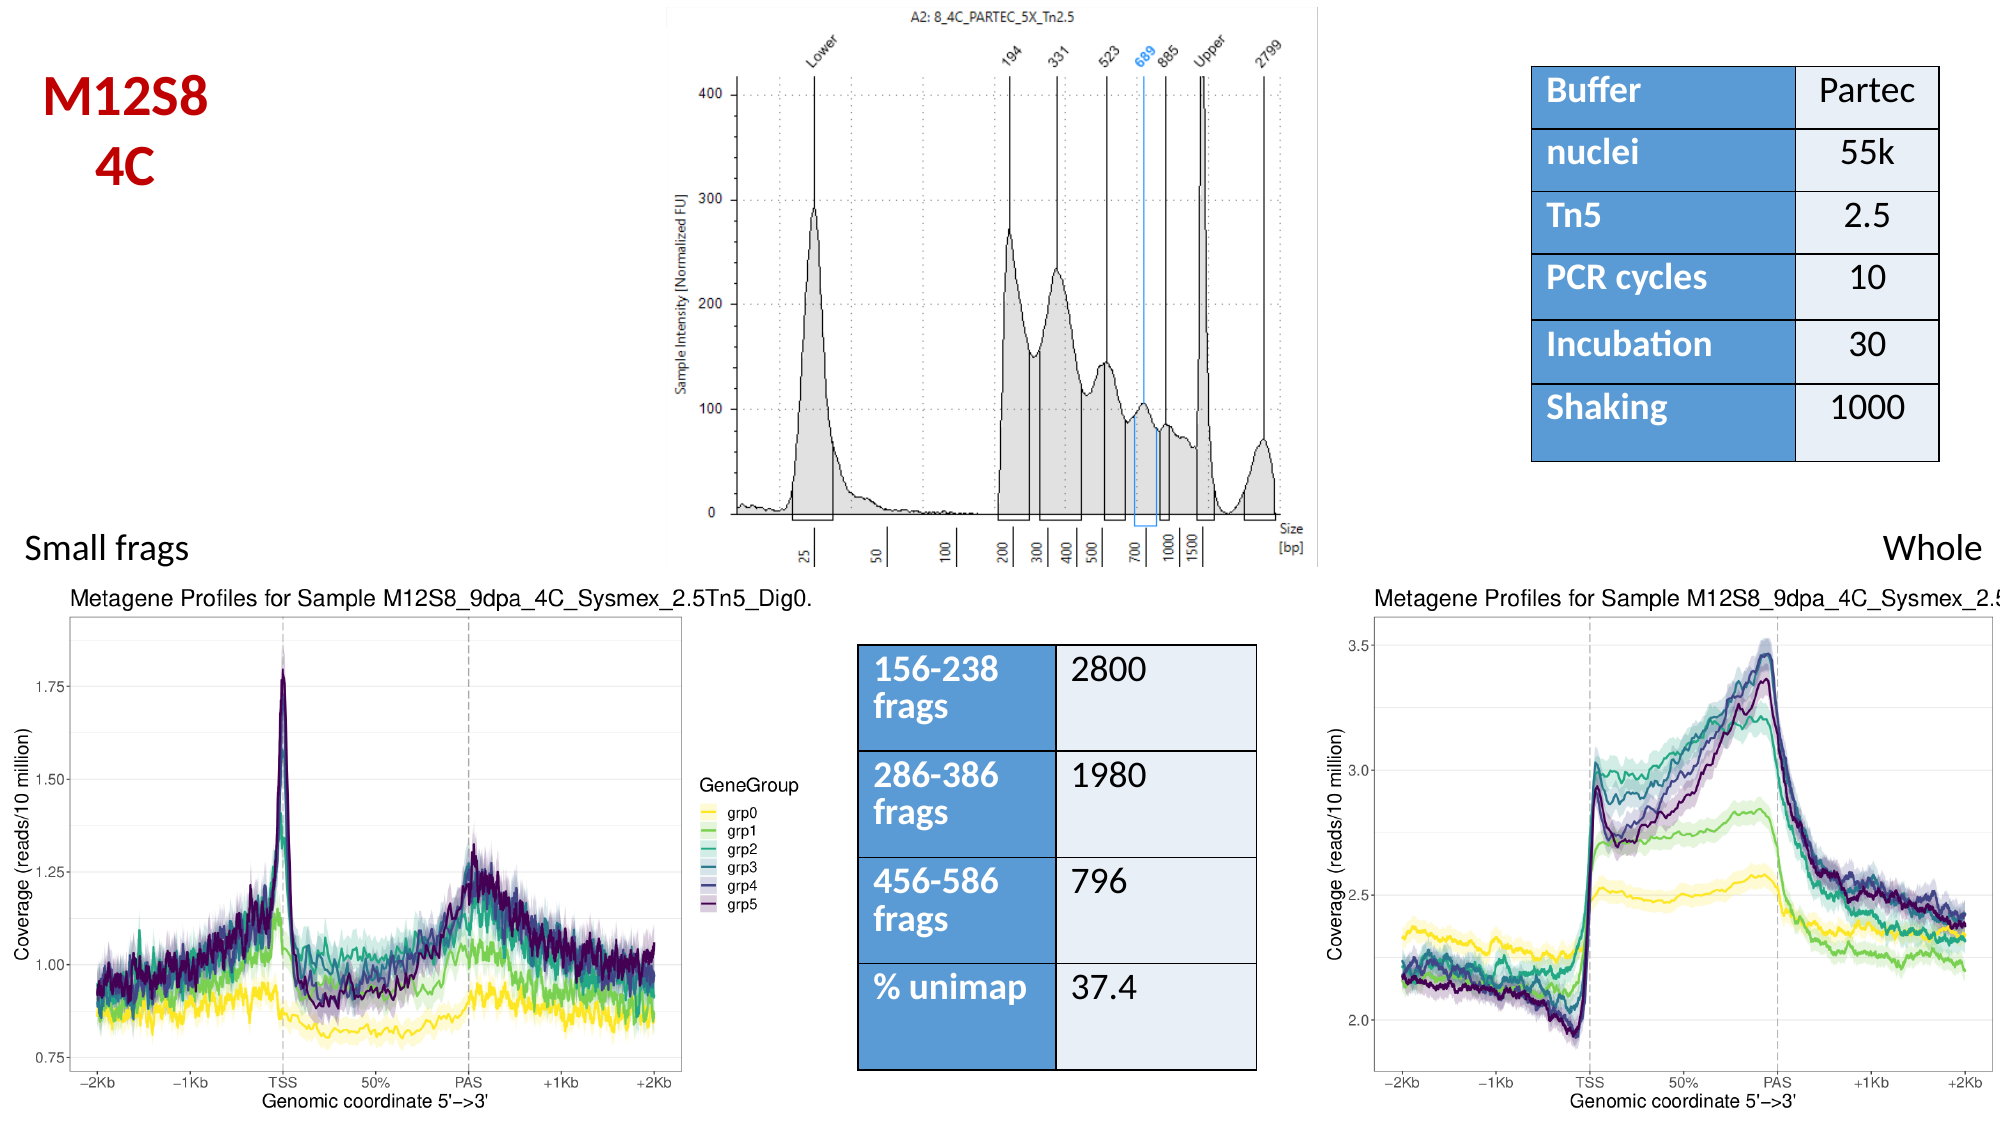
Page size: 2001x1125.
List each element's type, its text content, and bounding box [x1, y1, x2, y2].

table_header Buffer [1532, 67, 1795, 128]
table_cell 10 [1796, 255, 1938, 319]
table_cell 30 [1796, 321, 1938, 383]
table_header Partec [1796, 67, 1938, 128]
table_cell Tn5 [1532, 192, 1795, 253]
table_cell Shaking [1532, 385, 1795, 461]
table_cell 796 [1057, 858, 1256, 963]
picture [1312, 575, 2000, 1125]
table_cell 1000 [1796, 385, 1938, 461]
text_box Whole [1868, 515, 1998, 575]
table_cell 55k [1796, 130, 1938, 191]
table_cell Incubation [1532, 321, 1795, 383]
table_cell PCR cycles [1532, 255, 1795, 319]
text_box M12S8 4C [0, 49, 252, 205]
table_cell % unimap [859, 964, 1055, 1069]
picture [666, 7, 1334, 567]
picture [0, 574, 811, 1125]
table_header 156-238 frags [859, 646, 1055, 750]
table_cell 2.5 [1796, 192, 1938, 253]
text_box Small frags [9, 515, 205, 574]
table_cell 456-586 frags [859, 858, 1055, 963]
table_header 2800 [1057, 646, 1256, 750]
table_cell 37.4 [1057, 964, 1256, 1069]
table_cell nuclei [1532, 130, 1795, 191]
table_cell 286-386 frags [859, 752, 1055, 857]
table_cell 1980 [1057, 752, 1256, 857]
